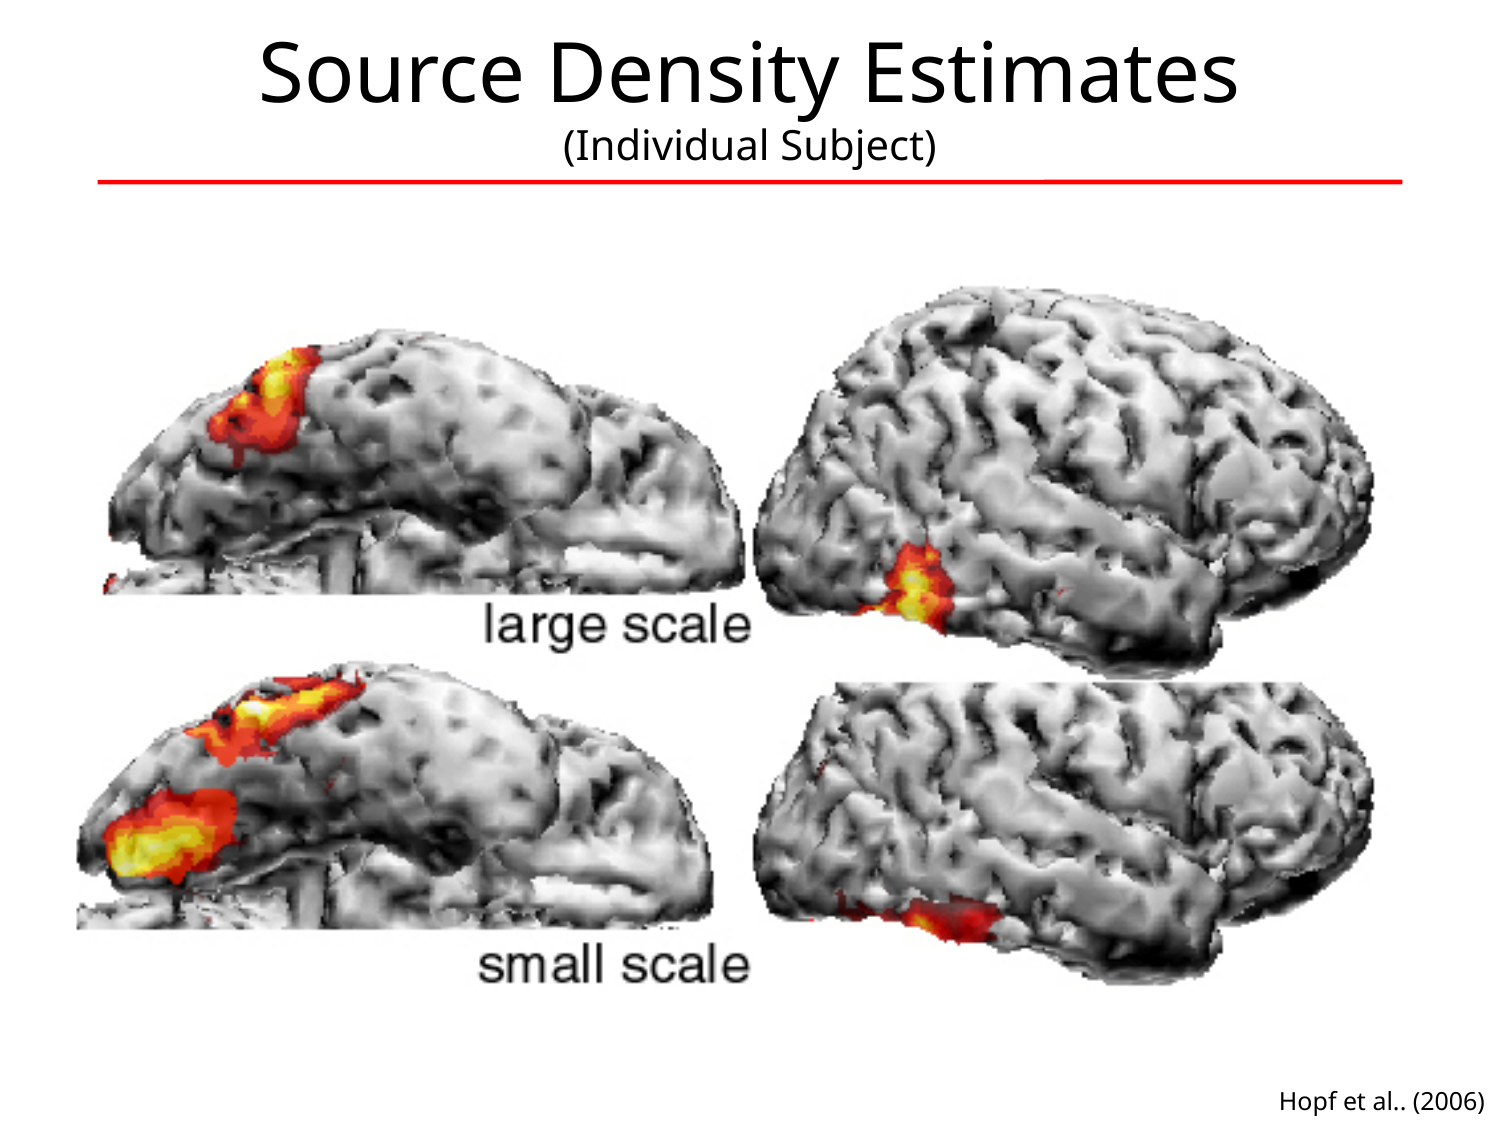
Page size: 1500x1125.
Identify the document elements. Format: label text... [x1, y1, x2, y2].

title Source Density Estimates (Individual Subject) [74, 0, 1426, 188]
picture [74, 274, 1426, 1035]
text_box Hopf et al.. (2006) [1006, 1077, 1500, 1123]
